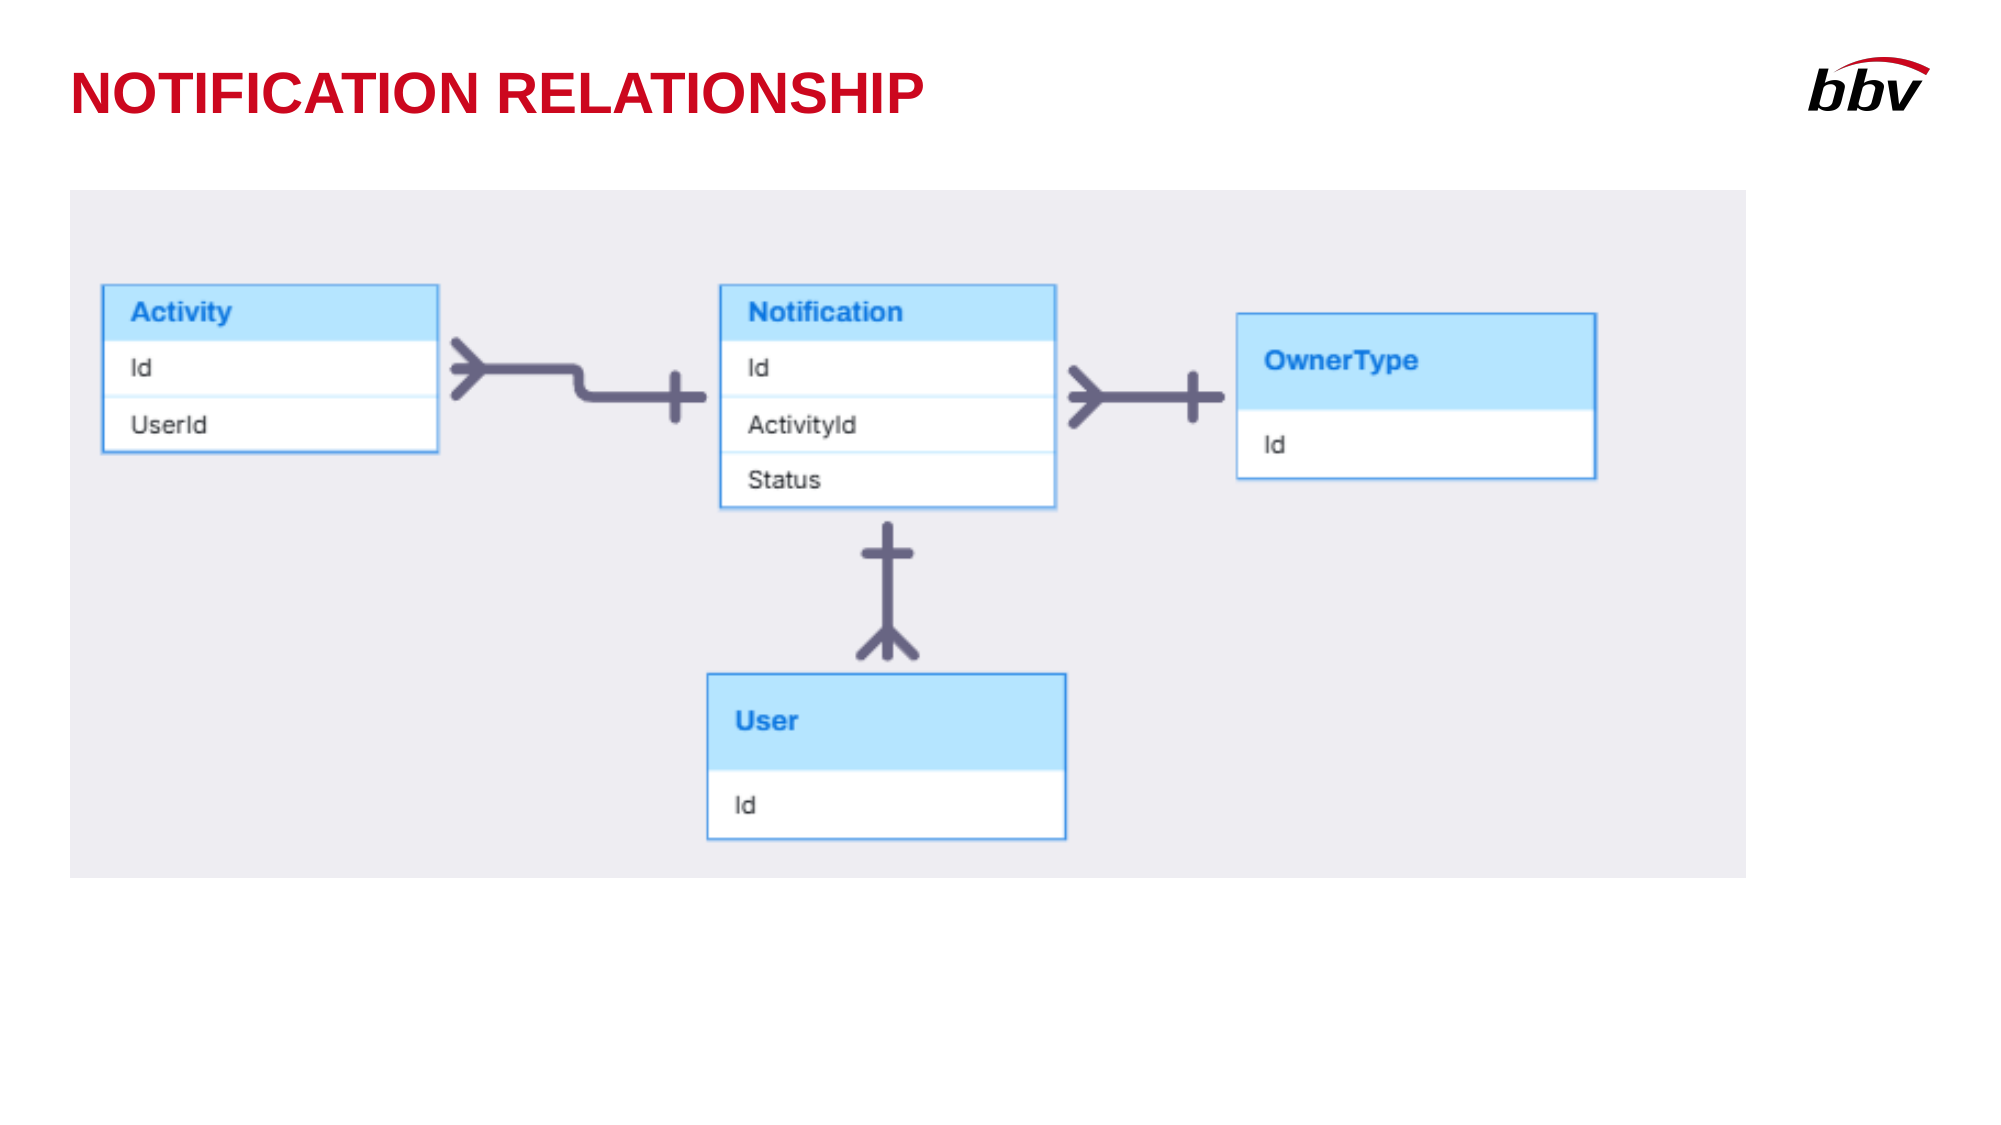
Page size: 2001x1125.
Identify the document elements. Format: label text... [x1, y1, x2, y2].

picture [1808, 57, 1930, 111]
picture [70, 190, 1747, 878]
title NOTIFICATION RELATIONSHIP [70, 0, 1784, 181]
